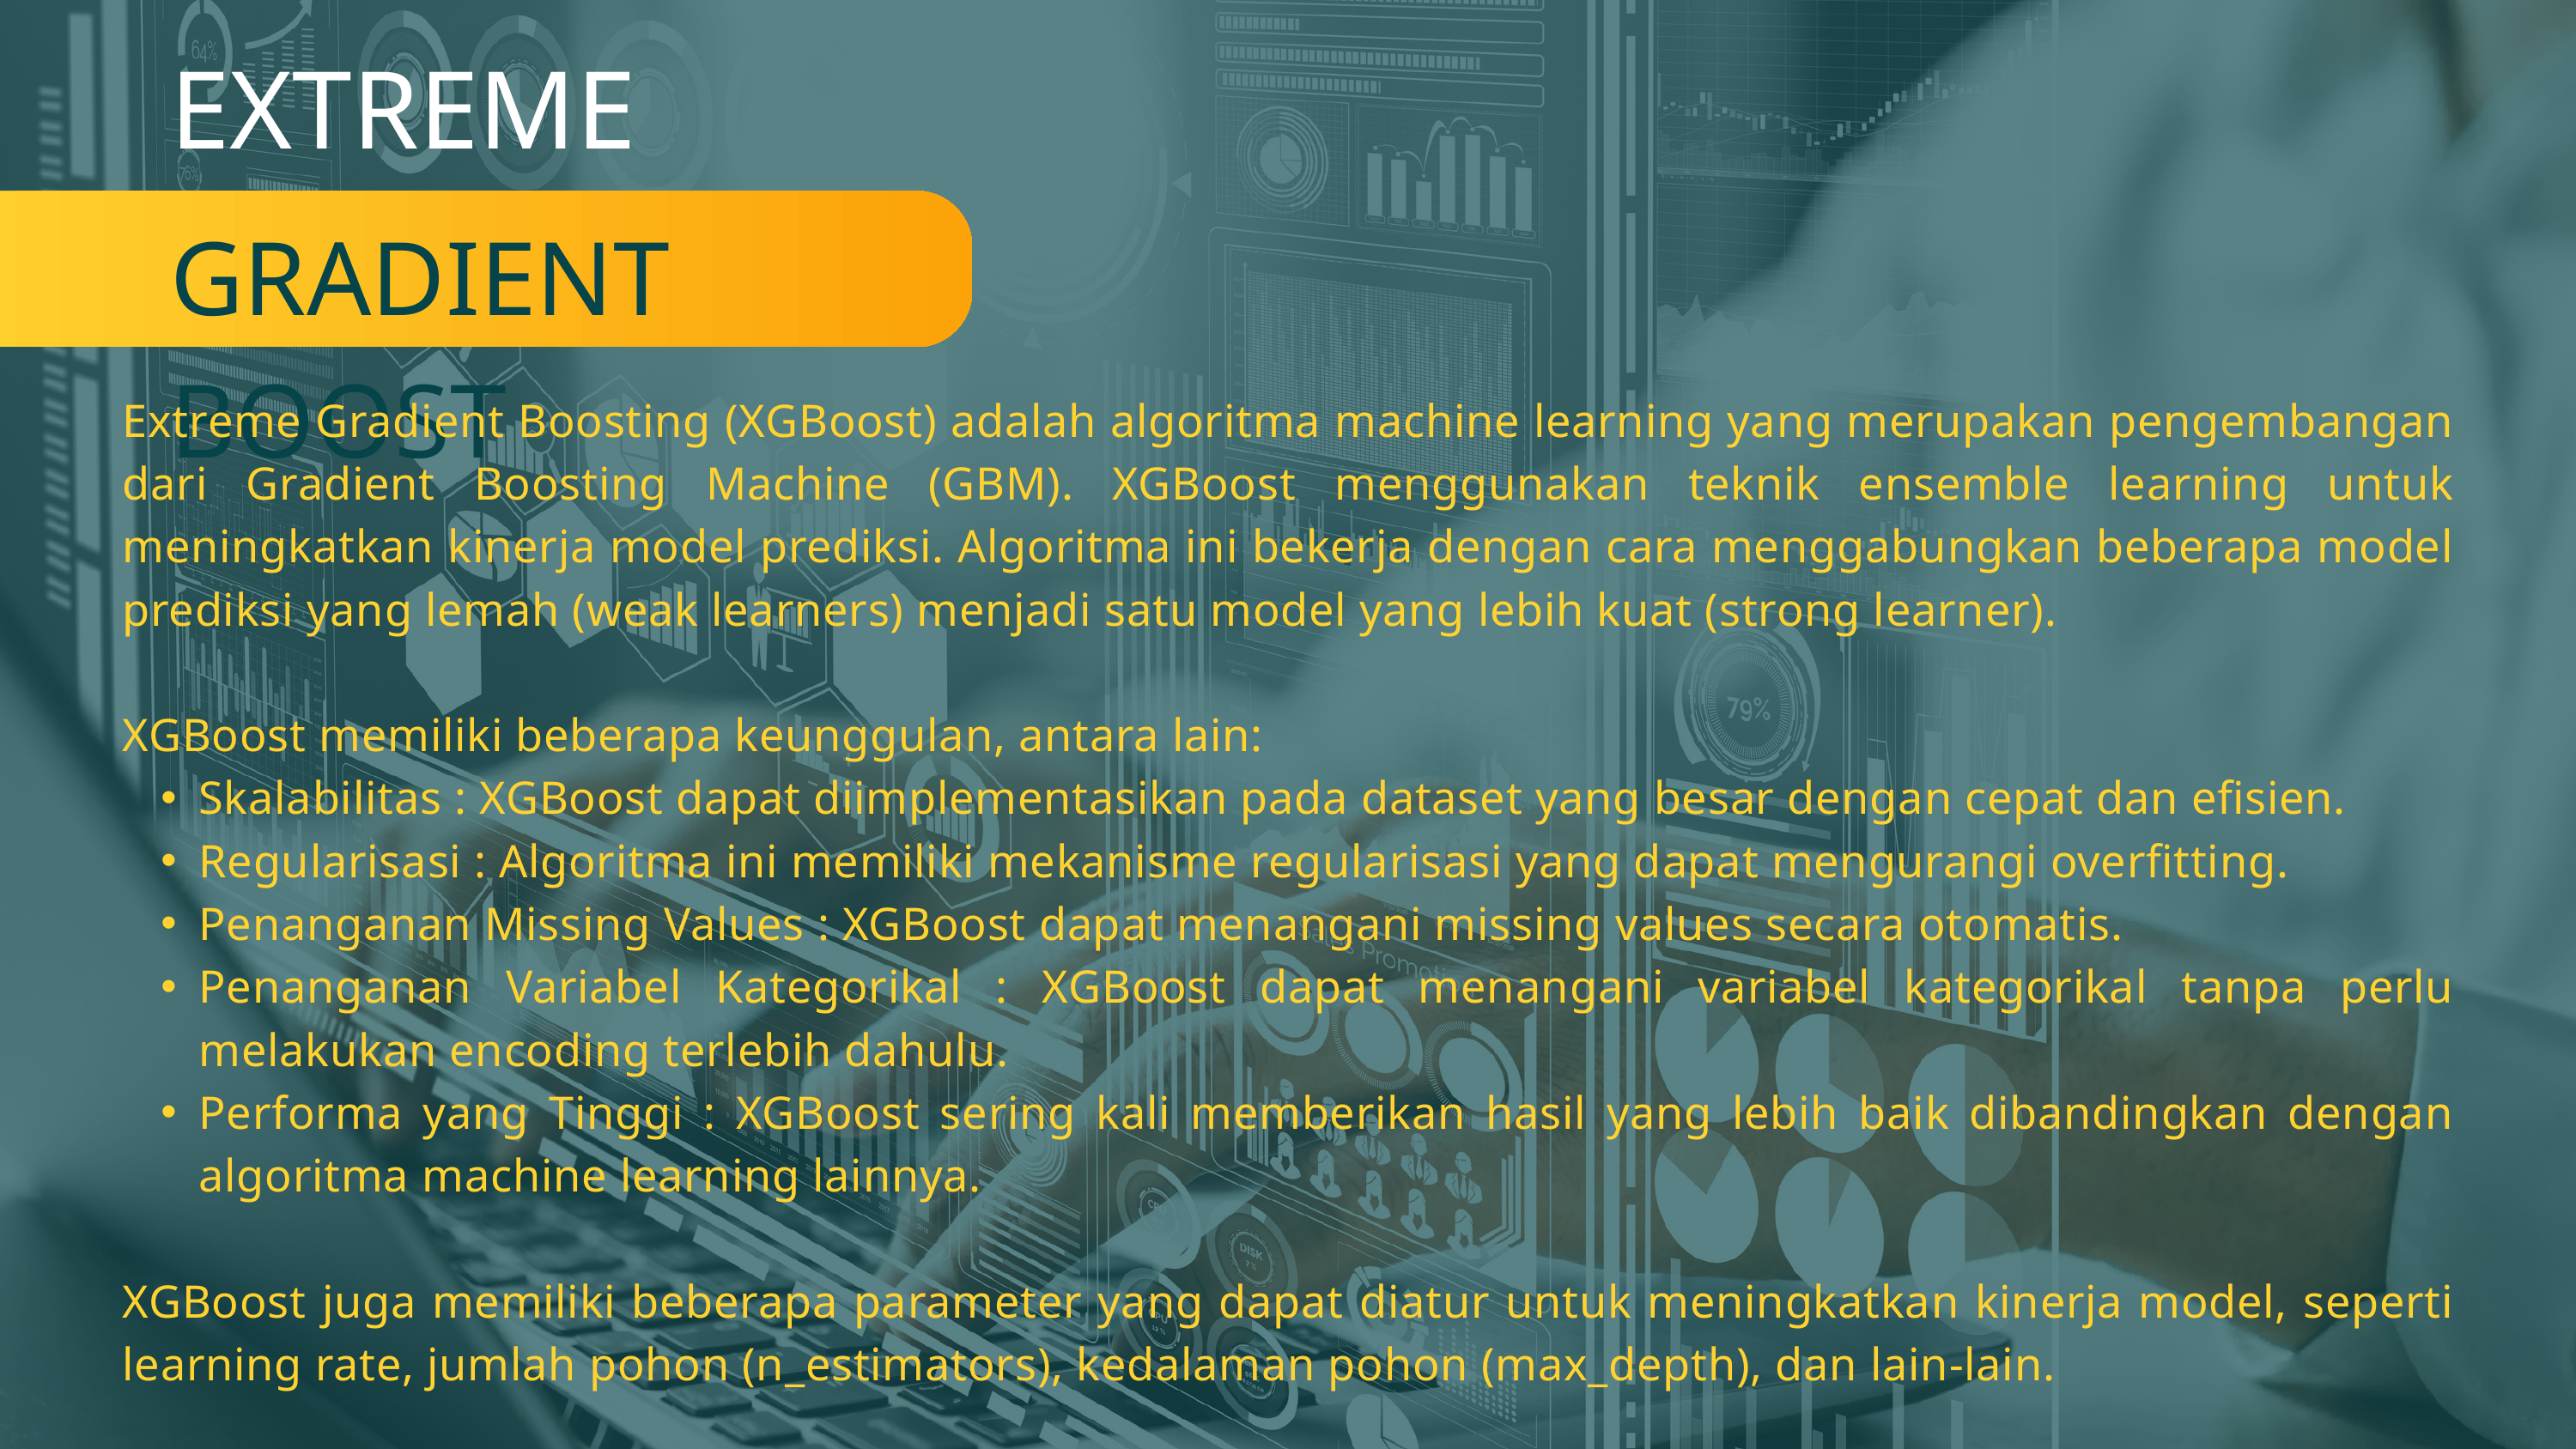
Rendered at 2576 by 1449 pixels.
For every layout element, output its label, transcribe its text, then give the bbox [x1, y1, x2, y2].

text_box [0, 191, 973, 348]
text_box EXTREME [170, 20, 1291, 171]
text_box GRADIENT BOOST [170, 355, 933, 383]
text_box Extreme Gradient Boosting (XGBoost) adalah algoritma machine learning yang merupakan pengembangan dari Gradient Boosting Machine (GBM). XGBoost menggunakan teknik ensemble learning untuk meningkatkan kinerja model prediksi. Algoritma ini bekerja dengan cara menggabungkan beberapa model prediksi yang lemah (weak learners) menjadi satu model yang lebih kuat (strong learner). XGBoost memiliki beberapa keunggulan, antara lain: Skalabilitas : XGBoost dapat diimplementasikan pada dataset yang besar dengan cepat dan efisien. Regularisasi : Algoritma ini memiliki mekanisme regularisasi yang dapat mengurangi overfitting. Penanganan Missing Values : XGBoost dapat menangani missing values secara otomatis. Penanganan Variabel Kategorikal : XGBoost dapat menangani variabel kategorikal tanpa perlu melakukan encoding terlebih dahulu. Performa yang Tinggi : XGBoost sering kali memberikan hasil yang lebih baik dibandingkan dengan algoritma machine learning lainnya. XGBoost juga memiliki beberapa parameter yang dapat diatur untuk meningkatkan kinerja model, seperti learning rate, jumlah pohon (n_estimators), kedalaman pohon (max_depth), dan lain-lain. [122, 383, 2459, 1390]
text_box [0, 0, 2576, 1449]
